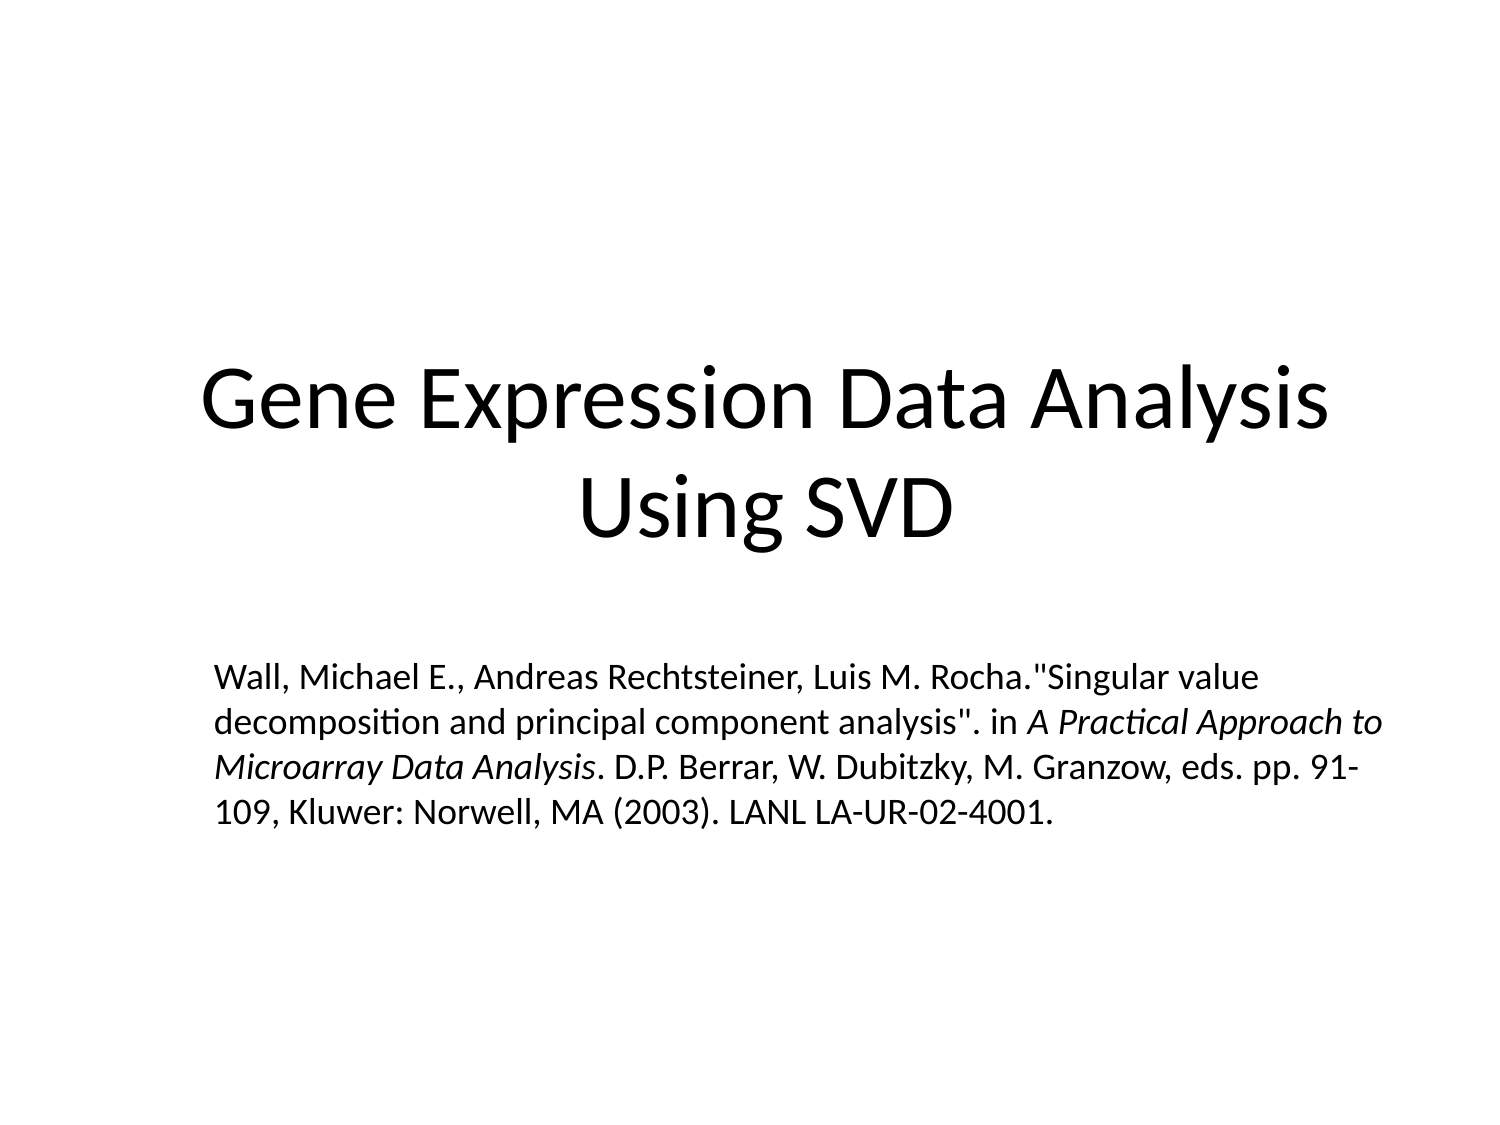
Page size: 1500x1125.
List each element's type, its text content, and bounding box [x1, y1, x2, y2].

text_box Wall, Michael E., Andreas Rechtsteiner, Luis M. Rocha."Singular value decomposition and principal component analysis". in A Practical Approach to Microarray Data Analysis. D.P. Berrar, W. Dubitzky, M. Granzow, eds. pp. 91-109, Kluwer: Norwell, MA (2003). LANL LA-UR-02-4001. [199, 644, 1430, 840]
title Gene Expression Data Analysis Using SVD [128, 257, 1404, 635]
